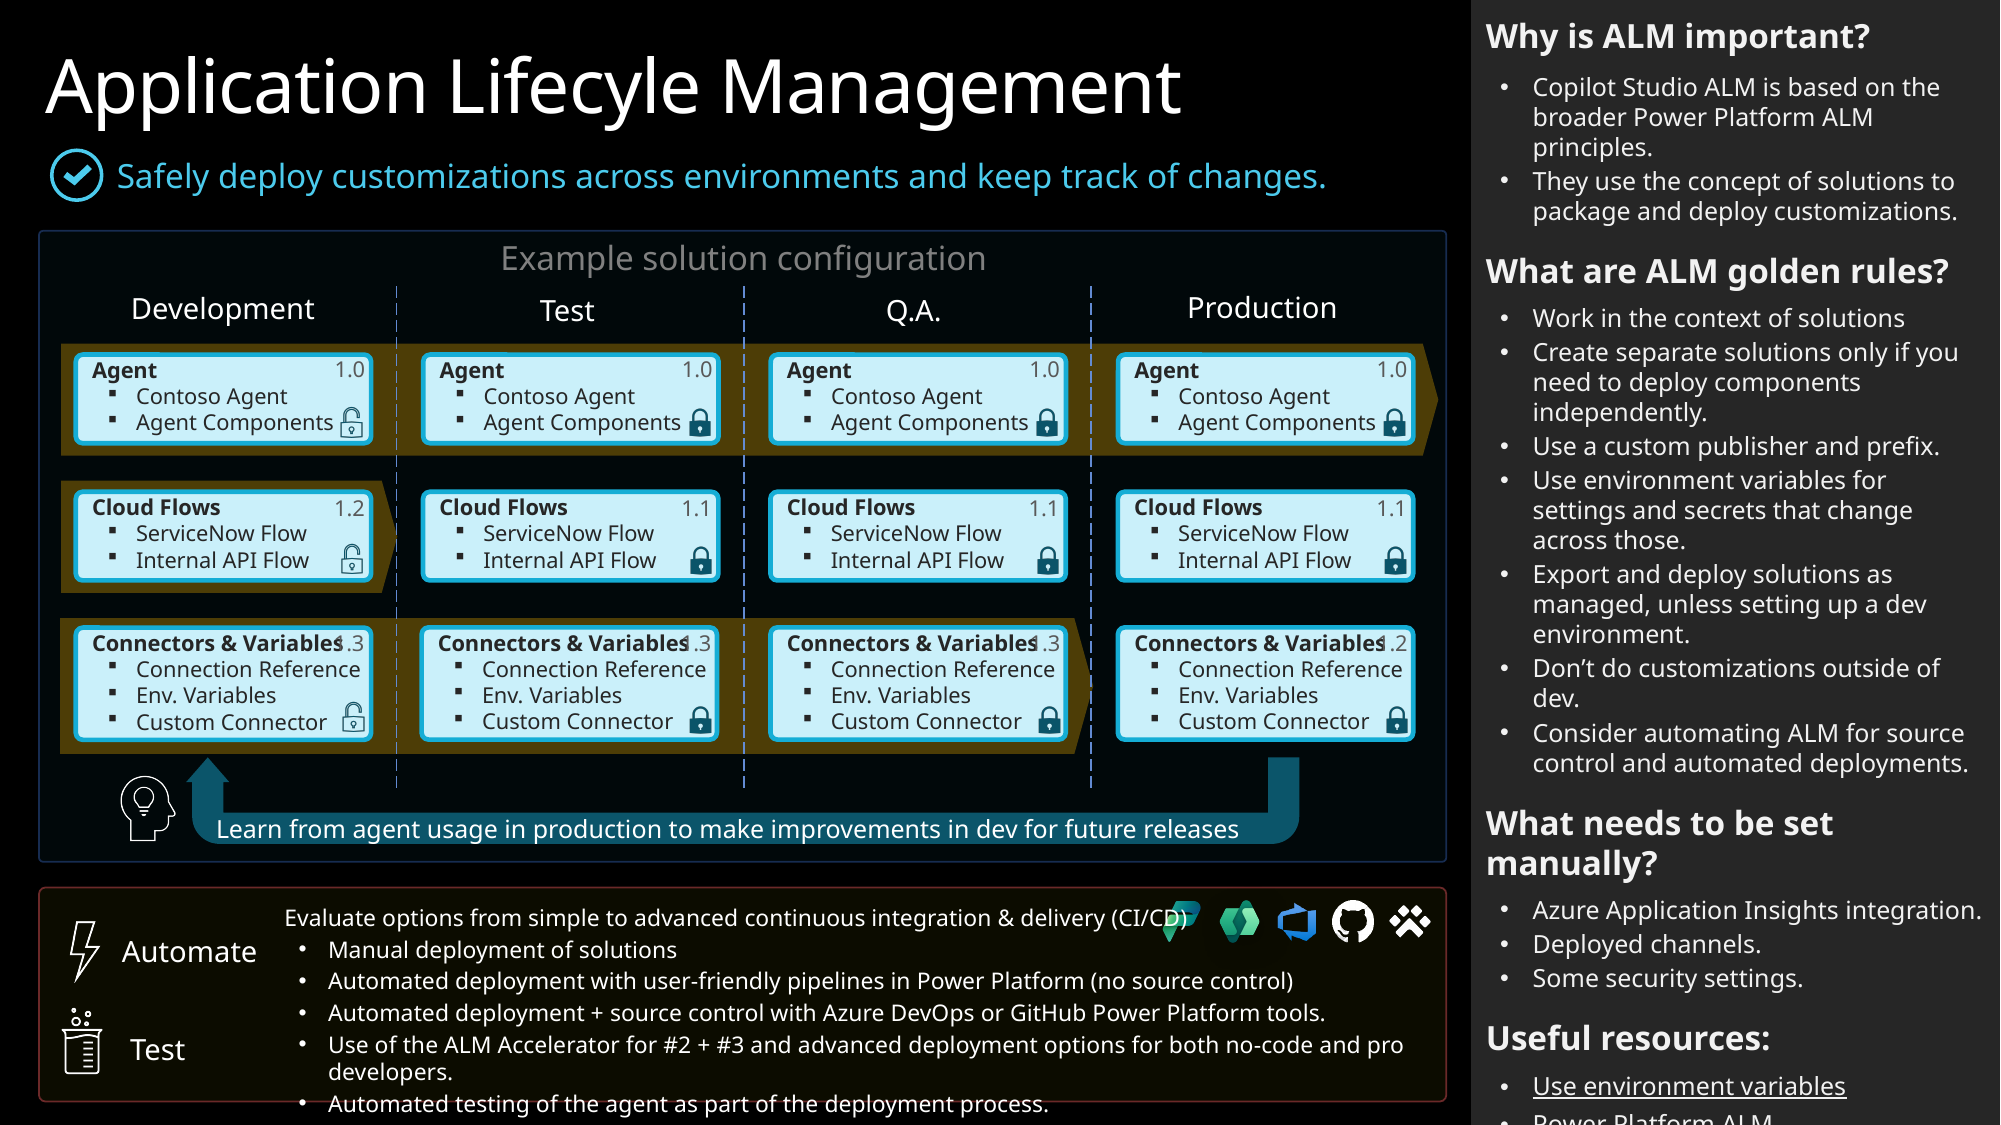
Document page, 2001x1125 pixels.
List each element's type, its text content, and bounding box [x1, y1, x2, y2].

picture [1275, 900, 1318, 943]
picture [109, 771, 187, 849]
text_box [422, 488, 719, 581]
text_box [1117, 488, 1414, 581]
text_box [1117, 623, 1415, 740]
text_box Production [1114, 282, 1411, 333]
picture [1332, 900, 1375, 943]
text_box Evaluate options from simple to advanced continuous integration & delivery (CI/CD) Manual deployment of solutions Automated deployment with user-friendly pipelines in Power Platform (no source control) Automated deployment + source control with Azure DevOps or GitHub Power Platform tools. Use of the ALM Accelerator for #2 + #3 and advanced deployment options for both no-code and pro developers. Automated testing of the agent as part of the deployment process. [284, 903, 1443, 1117]
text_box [75, 623, 372, 741]
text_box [421, 623, 719, 740]
text_box [745, 342, 1090, 457]
text_box Automate [121, 926, 280, 976]
text_box [745, 617, 1090, 755]
text_box [397, 342, 743, 457]
text_box Test [118, 1024, 284, 1074]
picture [1217, 900, 1261, 943]
text_box Development [75, 282, 371, 333]
text_box [187, 756, 1301, 845]
text_box [38, 886, 1448, 1103]
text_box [75, 349, 372, 444]
list Application Lifecyle Management [45, 38, 1427, 130]
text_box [770, 488, 1067, 581]
picture [1161, 900, 1203, 943]
text_box [59, 617, 396, 755]
picture [49, 916, 121, 988]
text_box [1092, 342, 1440, 457]
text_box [75, 488, 372, 581]
list Why is ALM important? Copilot Studio ALM is based on the broader Power Platform ALM principles. They use the concept of solutions to package and deploy customizations. What are ALM golden rules? Work in the context of solutions Create separate solutions only if you need to deploy components independently. Use a custom publisher and prefix. Use environment variables for settings and secrets that change across those. Export and deploy solutions as managed, unless setting up a dev environment. Don’t do customizations outside of dev. Consider automating ALM for source control and automated deployments. What needs to be set manually? Azure Application Insights integration. Deployed channels. Some security settings. Useful resources: Use environment variables Power Platform ALM Power Platform pipelines Azure DevOps Power Platform Build Tools GitHub Power Platform Actions ALM Accelerator for Power Platform Bulk test with the Copilot Studio Kit [1471, 0, 2000, 1125]
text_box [770, 623, 1068, 740]
list Safely deploy customizations across environments and keep track of changes. [116, 155, 1427, 196]
text_box [60, 479, 396, 594]
text_box Q.A. [766, 284, 1062, 335]
picture [1389, 900, 1431, 943]
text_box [1117, 349, 1414, 444]
text_box Learn from agent usage in production to make improvements in dev for future releases [201, 813, 1256, 844]
text_box [60, 342, 396, 457]
text_box Example solution configuration [40, 236, 1448, 277]
text_box Test [419, 284, 715, 335]
text_box [38, 229, 1448, 863]
text_box [397, 617, 743, 755]
picture [46, 1005, 118, 1077]
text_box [422, 349, 719, 444]
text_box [770, 349, 1067, 444]
